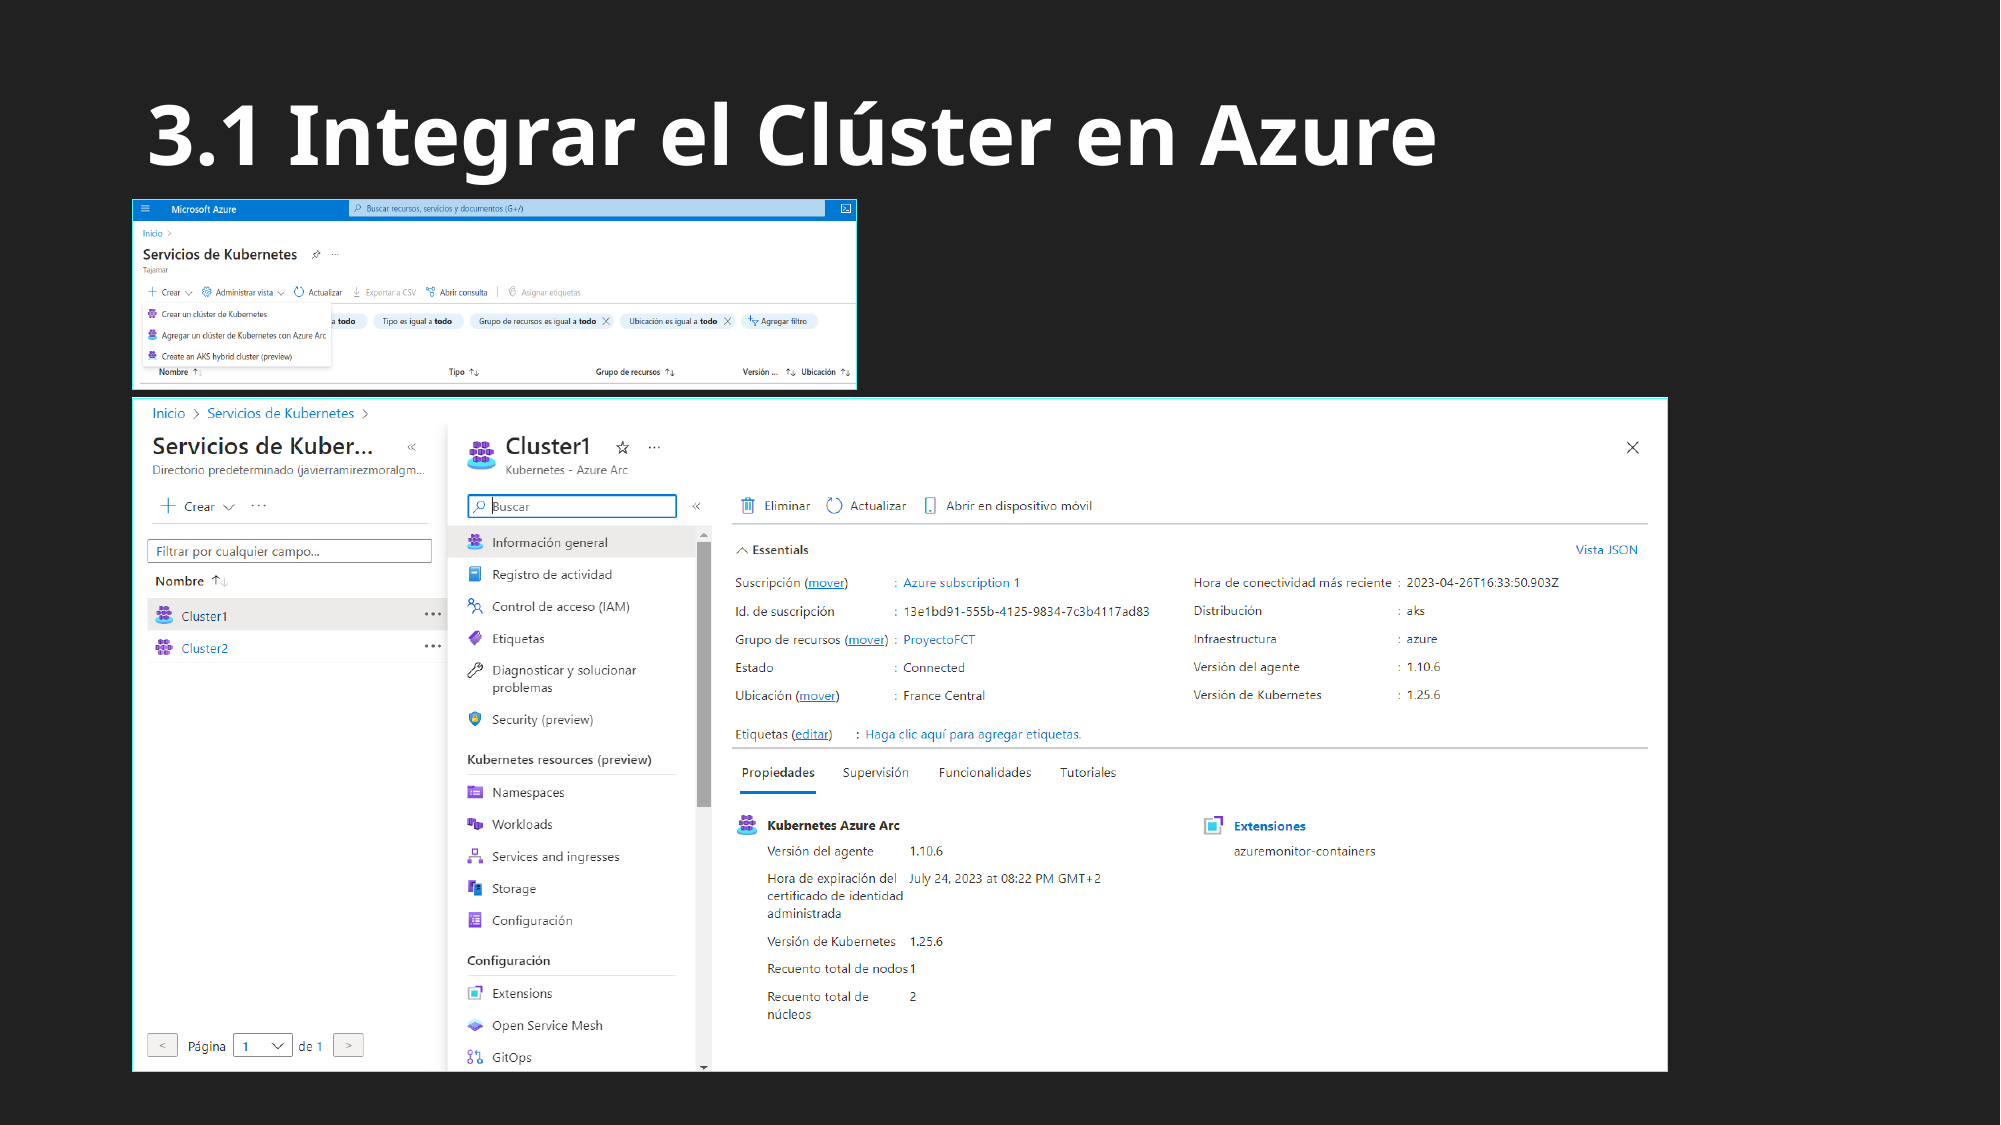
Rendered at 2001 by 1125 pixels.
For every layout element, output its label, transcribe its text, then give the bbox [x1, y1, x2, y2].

picture [132, 397, 1668, 1072]
picture [132, 198, 857, 391]
text_box 3.1 Integrar el Clúster en Azure [132, 74, 1868, 234]
